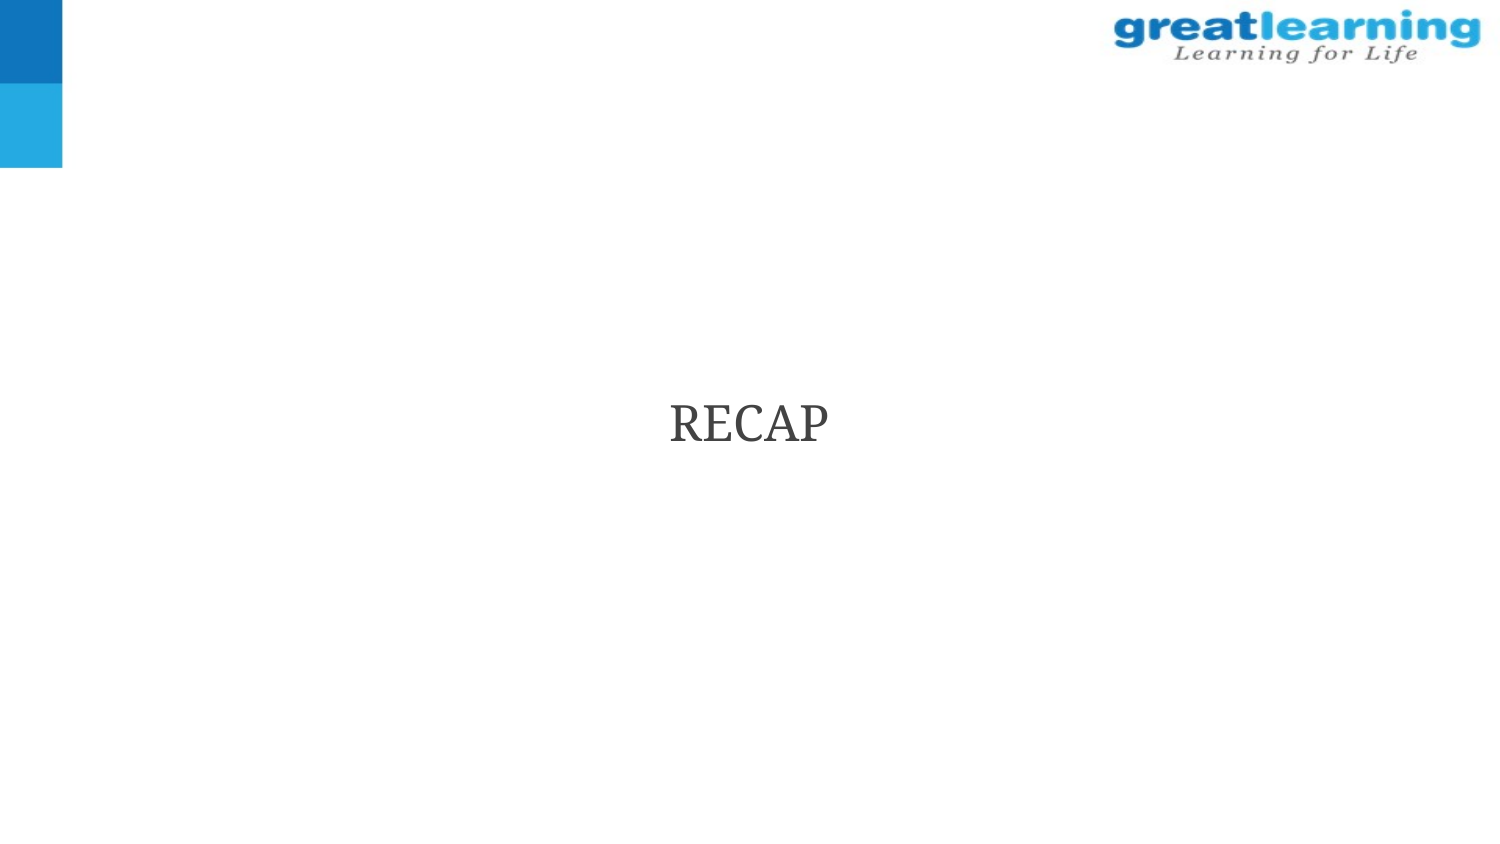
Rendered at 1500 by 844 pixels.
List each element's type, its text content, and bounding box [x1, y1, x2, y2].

picture [0, 0, 1500, 844]
text_box RECAP [475, 320, 1024, 523]
